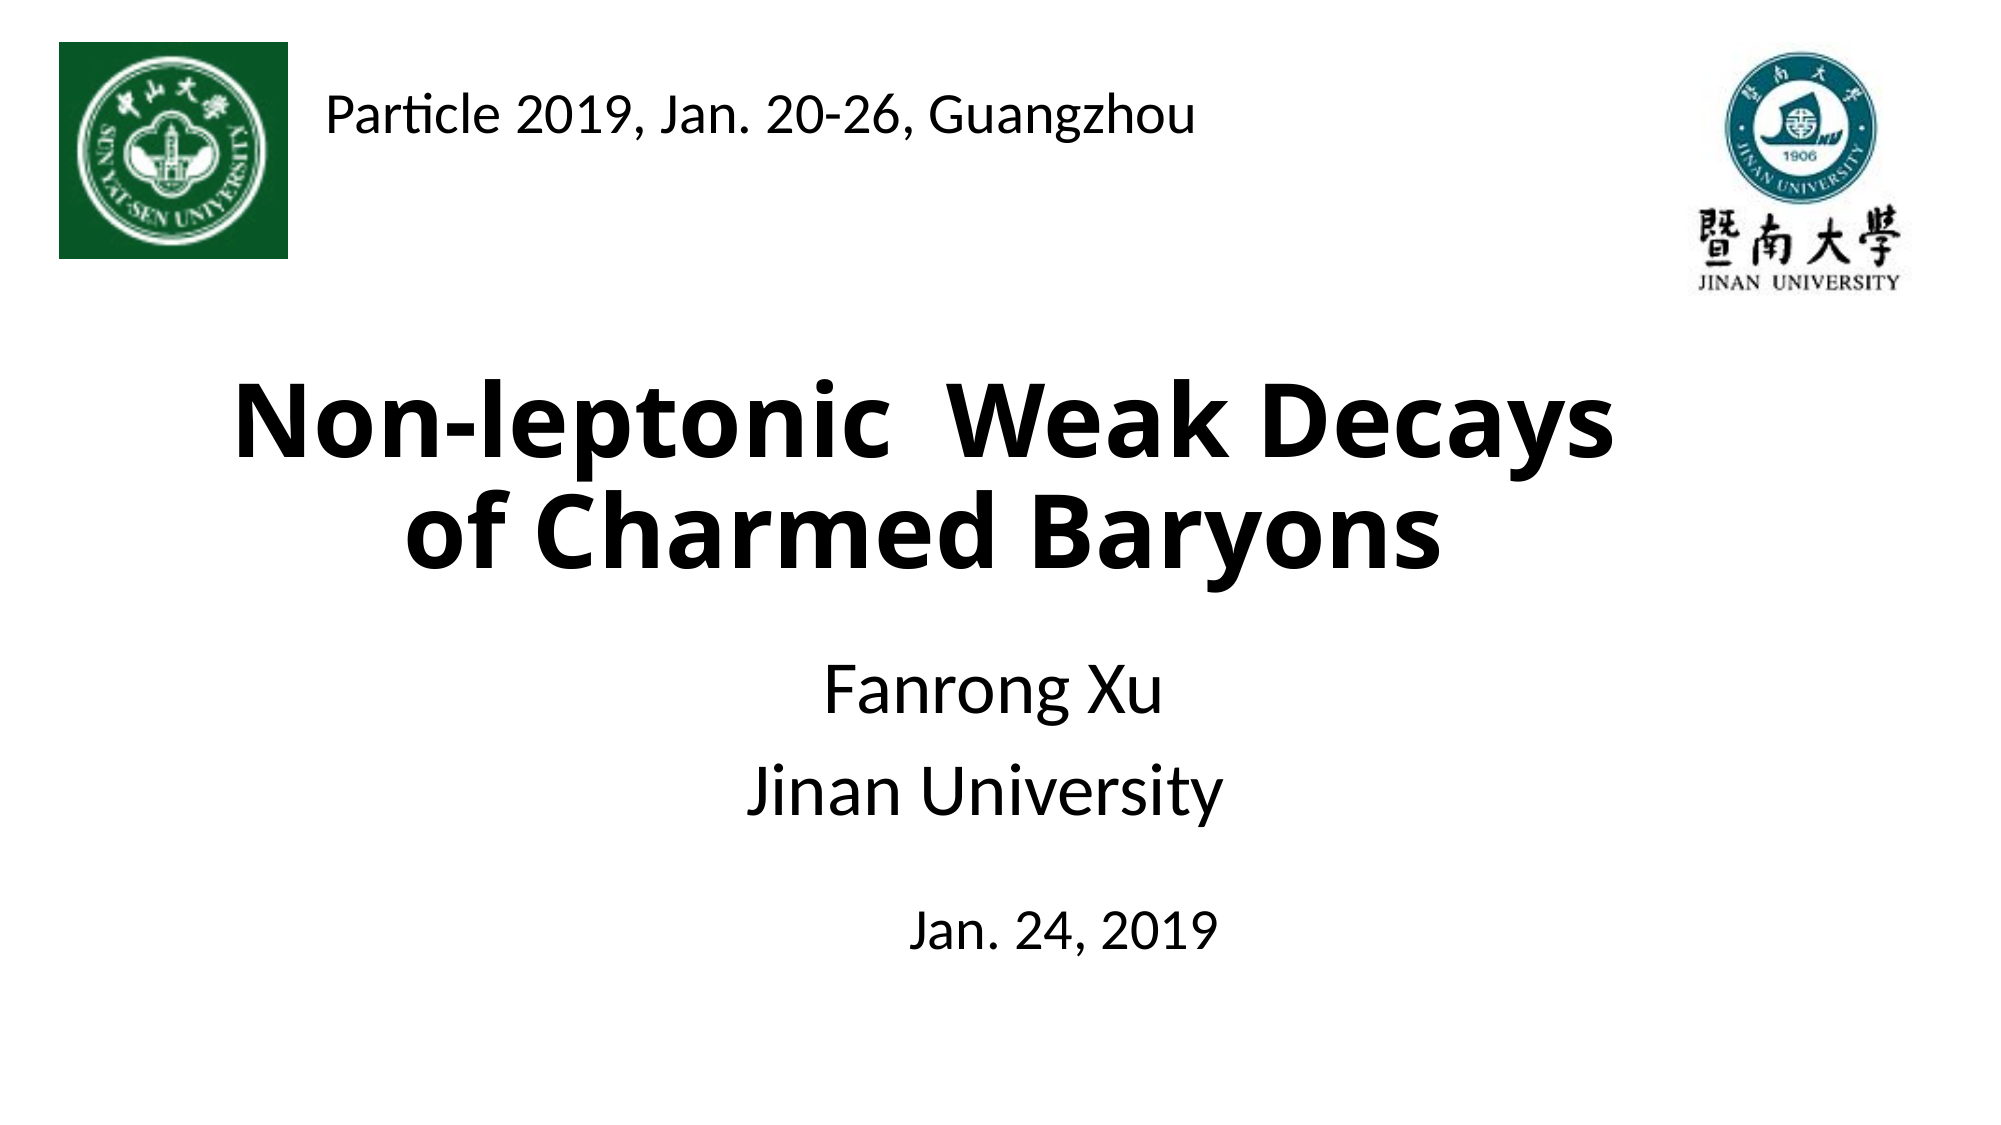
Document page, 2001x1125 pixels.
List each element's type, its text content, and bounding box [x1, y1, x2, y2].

text_box Jan. 24, 2019 [614, 883, 1515, 969]
subtitle Fanrong Xu Jinan University [244, 641, 1745, 868]
picture [1673, 42, 1925, 313]
title Non-leptonic Weak Decays of Charmed Baryons [173, 356, 1674, 598]
picture [59, 42, 288, 259]
text_box Particle 2019, Jan. 20-26, Guangzhou [288, 67, 1279, 153]
